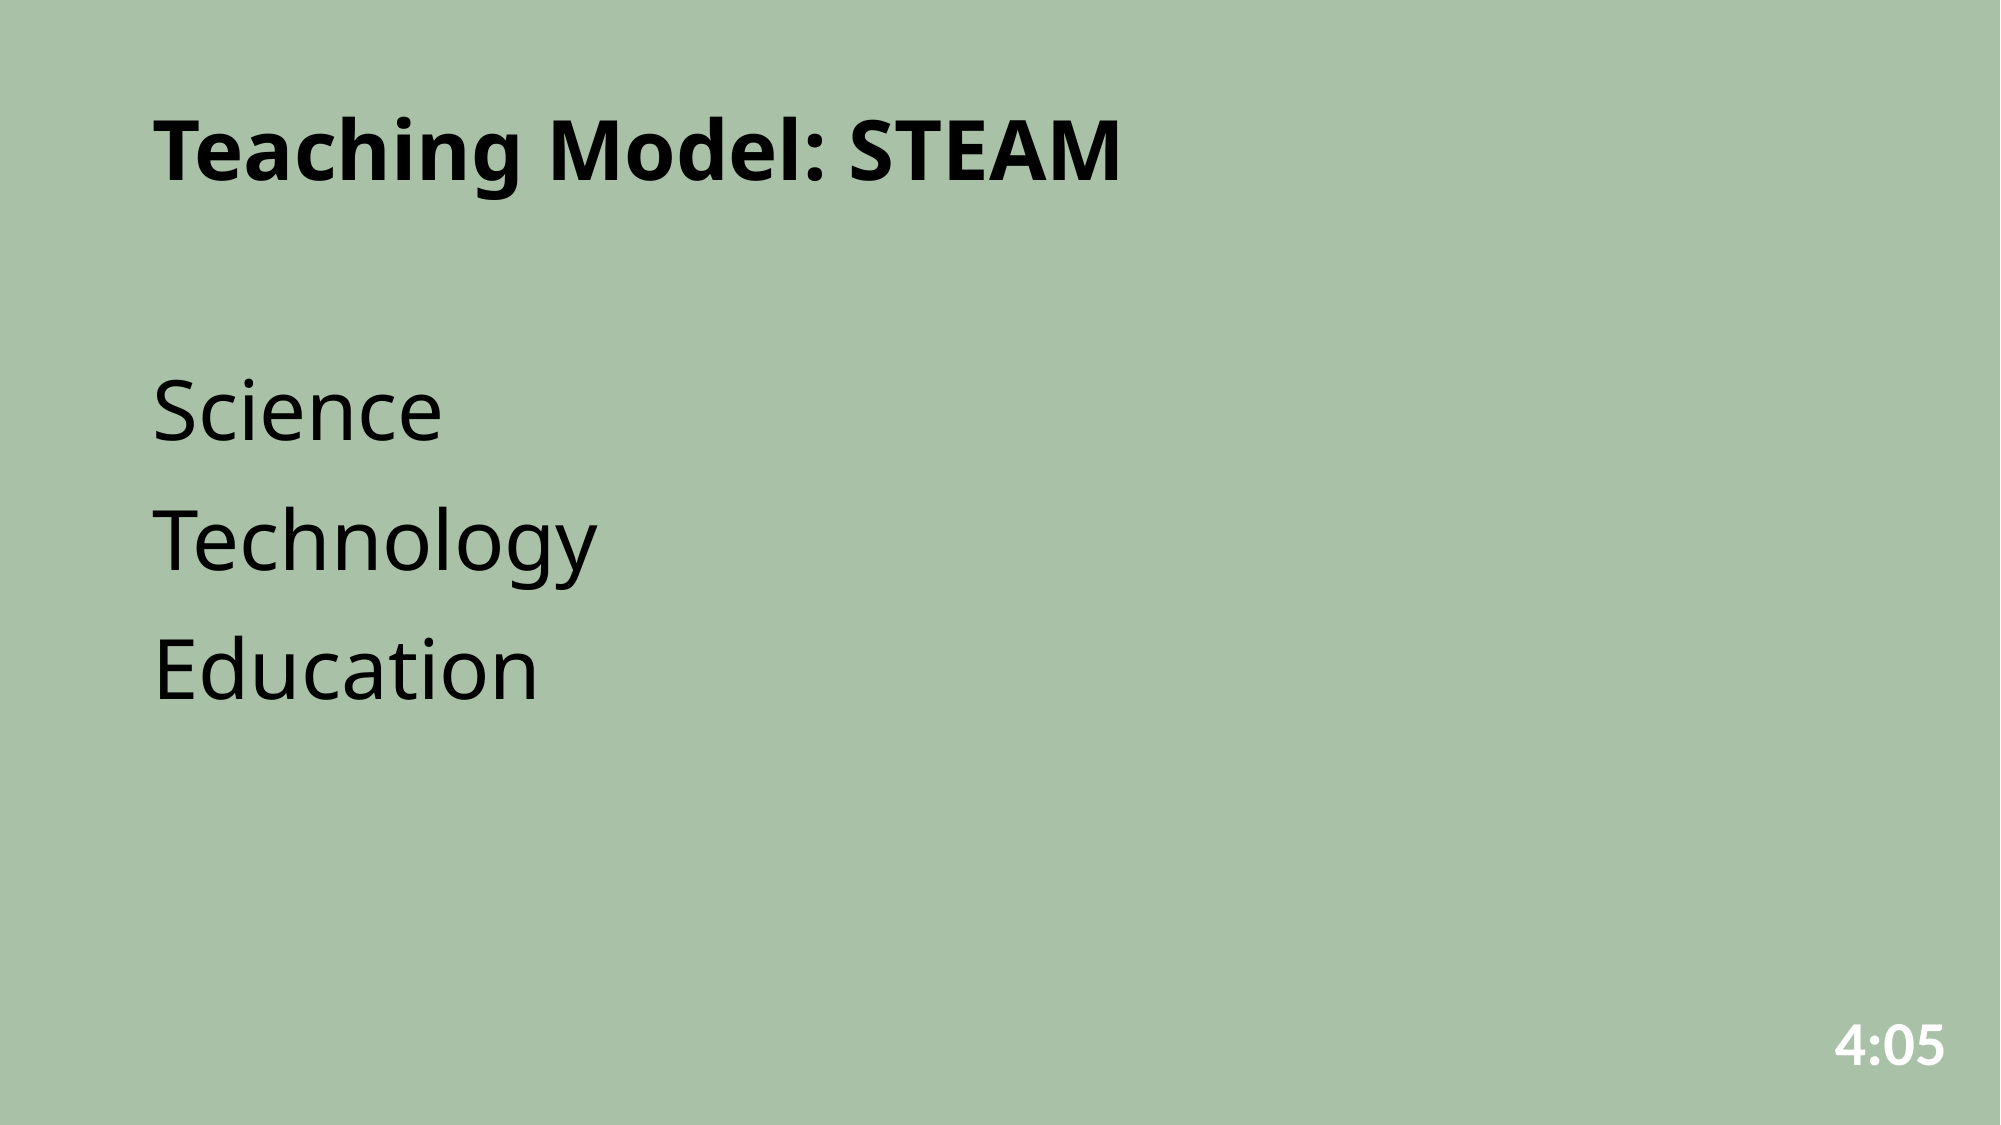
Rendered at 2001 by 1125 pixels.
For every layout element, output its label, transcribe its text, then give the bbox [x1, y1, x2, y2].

title Teaching Model: STEAM Science Technology Education [137, 59, 1863, 1059]
text_box 4:05 [1688, 995, 1962, 1086]
